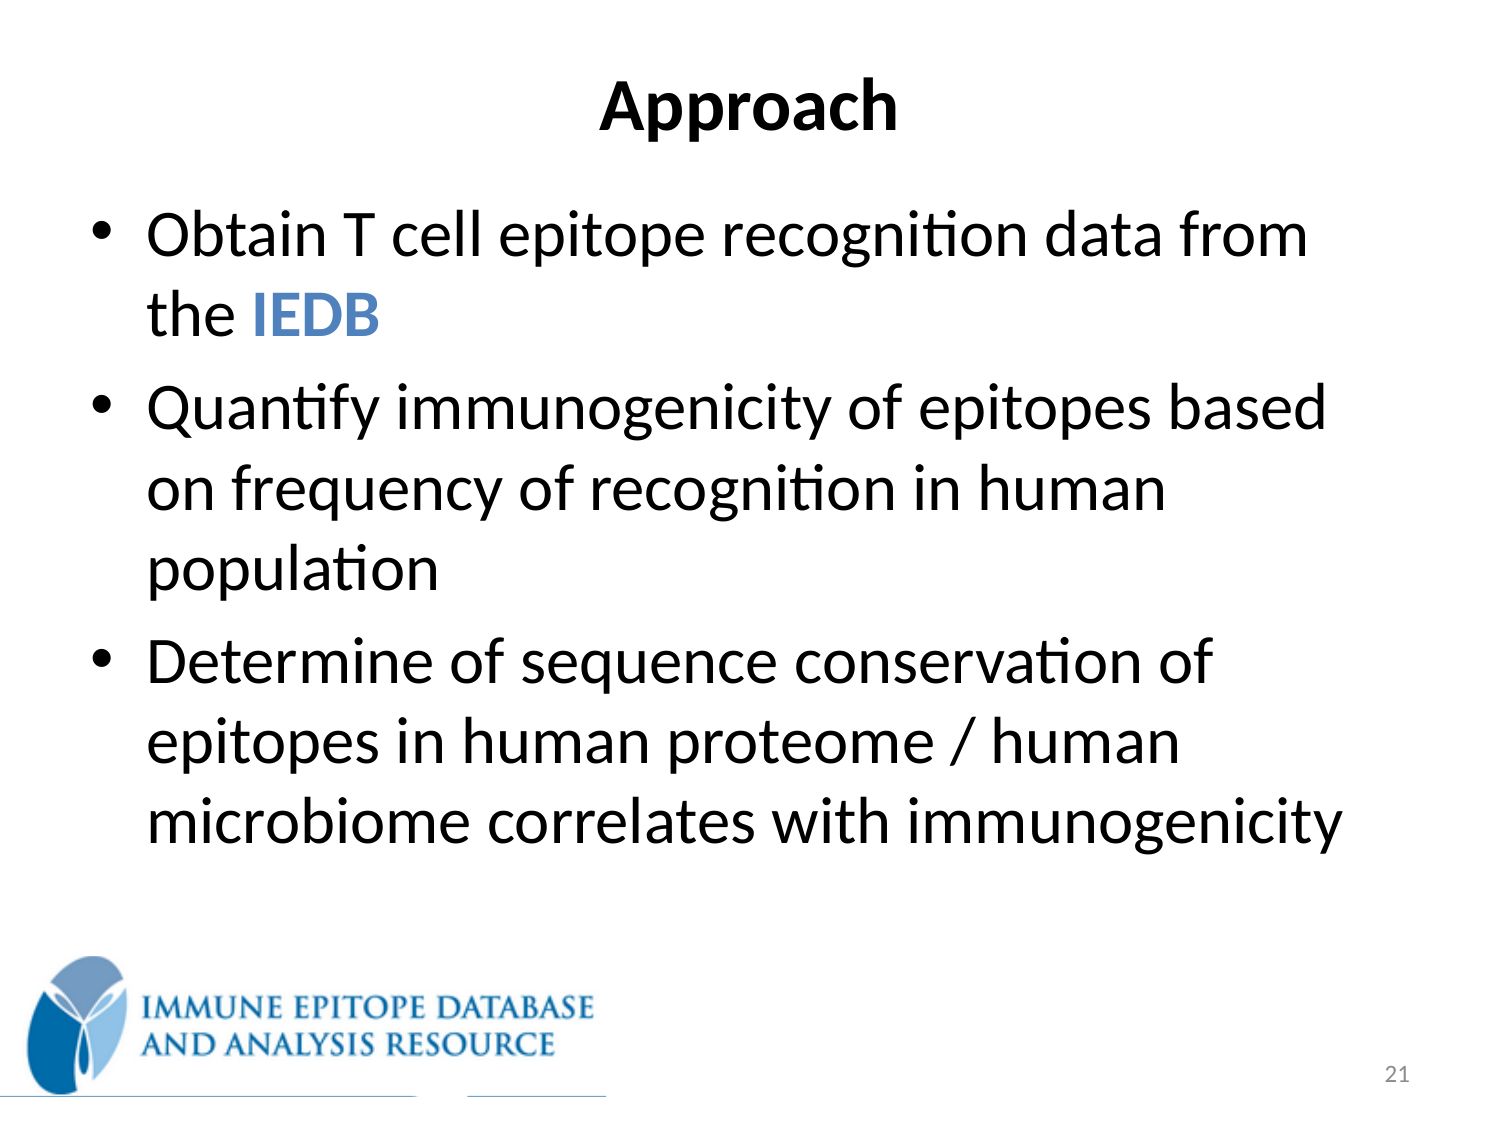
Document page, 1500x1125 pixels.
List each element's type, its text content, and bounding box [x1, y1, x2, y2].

slide_number 21 [1074, 1042, 1425, 1103]
title Approach [75, 6, 1425, 182]
list Obtain T cell epitope recognition data from the IEDB Quantify immunogenicity of epitopes based on frequency of recognition in human population Determine of sequence conservation of epitopes in human proteome / human microbiome correlates with immunogenicity [75, 182, 1425, 925]
picture [0, 956, 607, 1097]
